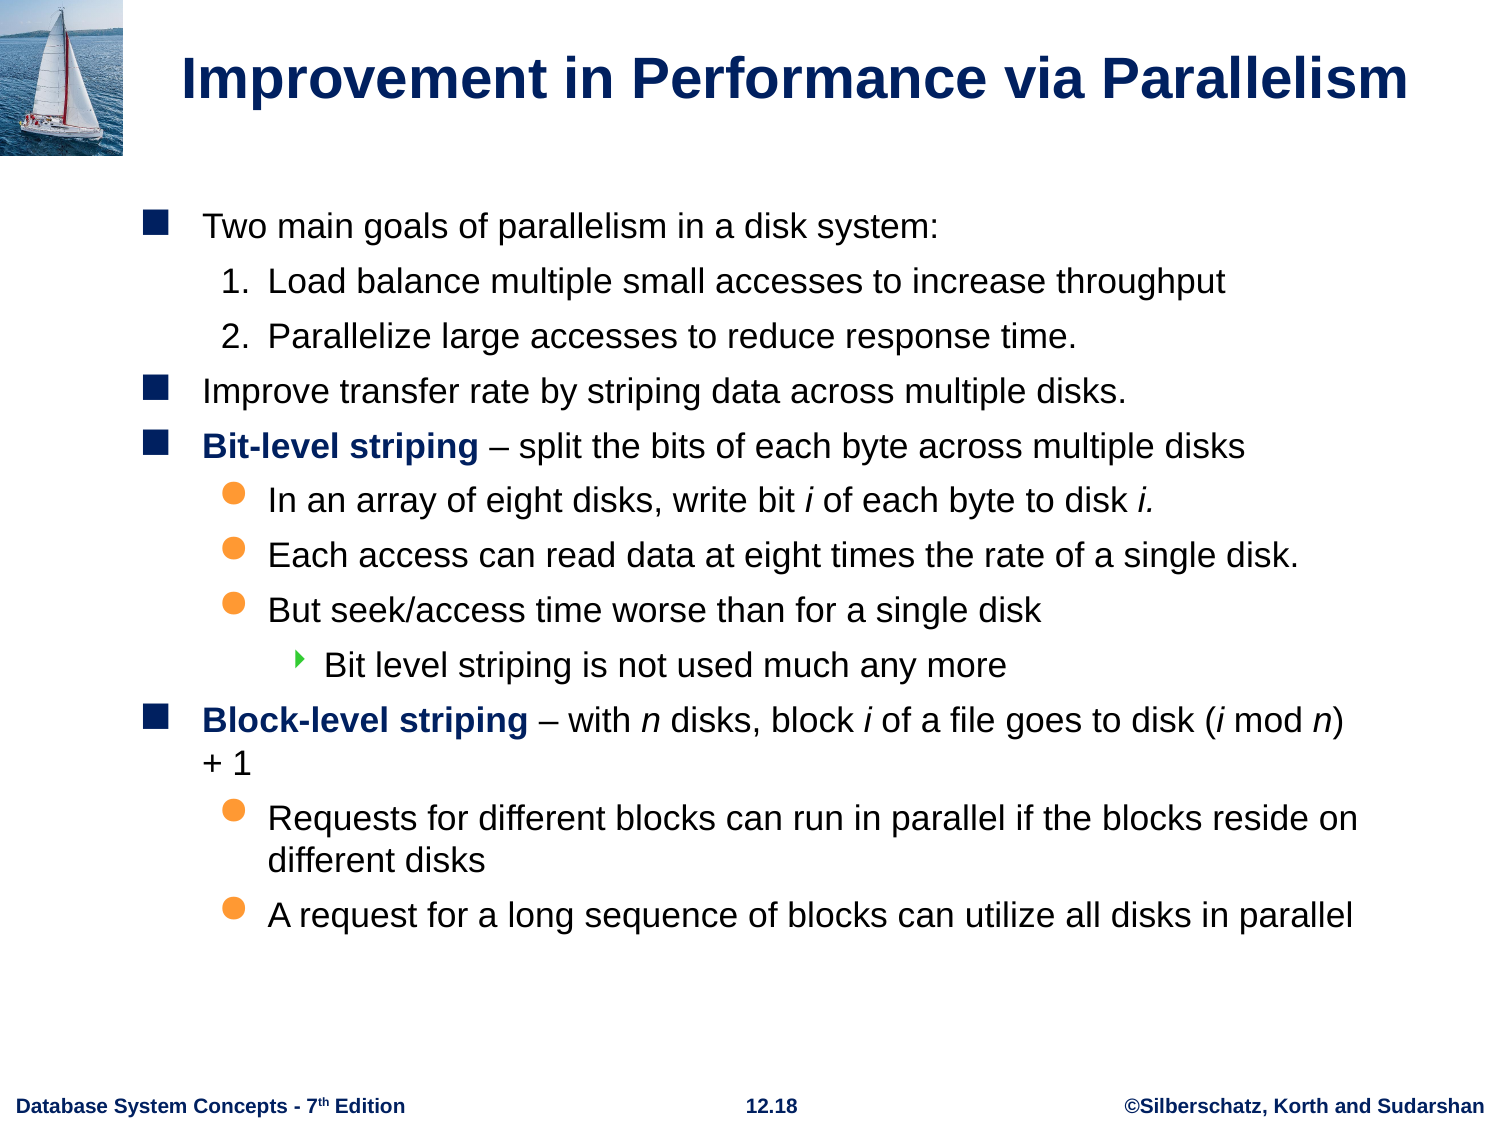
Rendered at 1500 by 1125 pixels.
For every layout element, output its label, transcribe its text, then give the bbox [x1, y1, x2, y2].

title Improvement in Performance via Parallelism [64, 42, 1500, 118]
picture [0, 0, 123, 156]
list Two main goals of parallelism in a disk system: 1. Load balance multiple small accesses to increase throughput 2. Parallelize large accesses to reduce response time. Improve transfer rate by striping data across multiple disks. Bit-level striping – split the bits of each byte across multiple disks In an array of eight disks, write bit i of each byte to disk i. Each access can read data at eight times the rate of a single disk. But seek/access time worse than for a single disk Bit level striping is not used much any more Block-level striping – with n disks, block i of a file goes to disk (i mod n) + 1 Requests for different blocks can run in parallel if the blocks reside on different disks A request for a long sequence of blocks can utilize all disks in parallel [130, 195, 1384, 1039]
